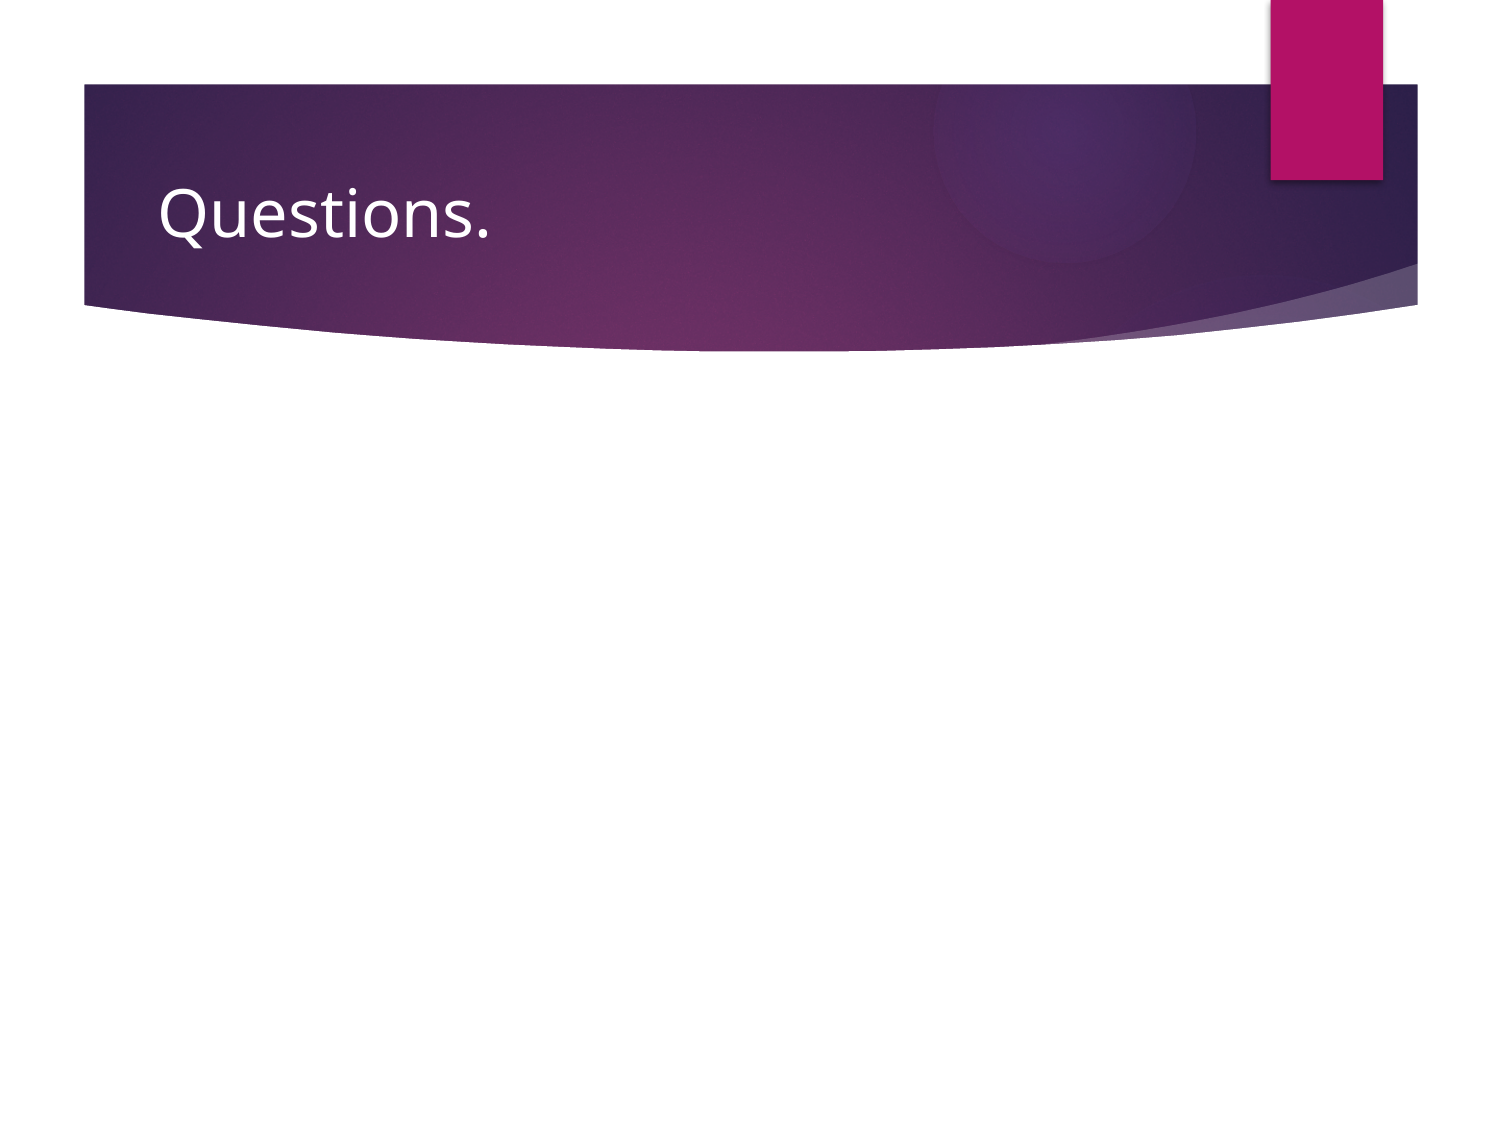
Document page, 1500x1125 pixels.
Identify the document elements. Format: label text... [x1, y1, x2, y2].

title Questions. [142, 152, 1183, 269]
